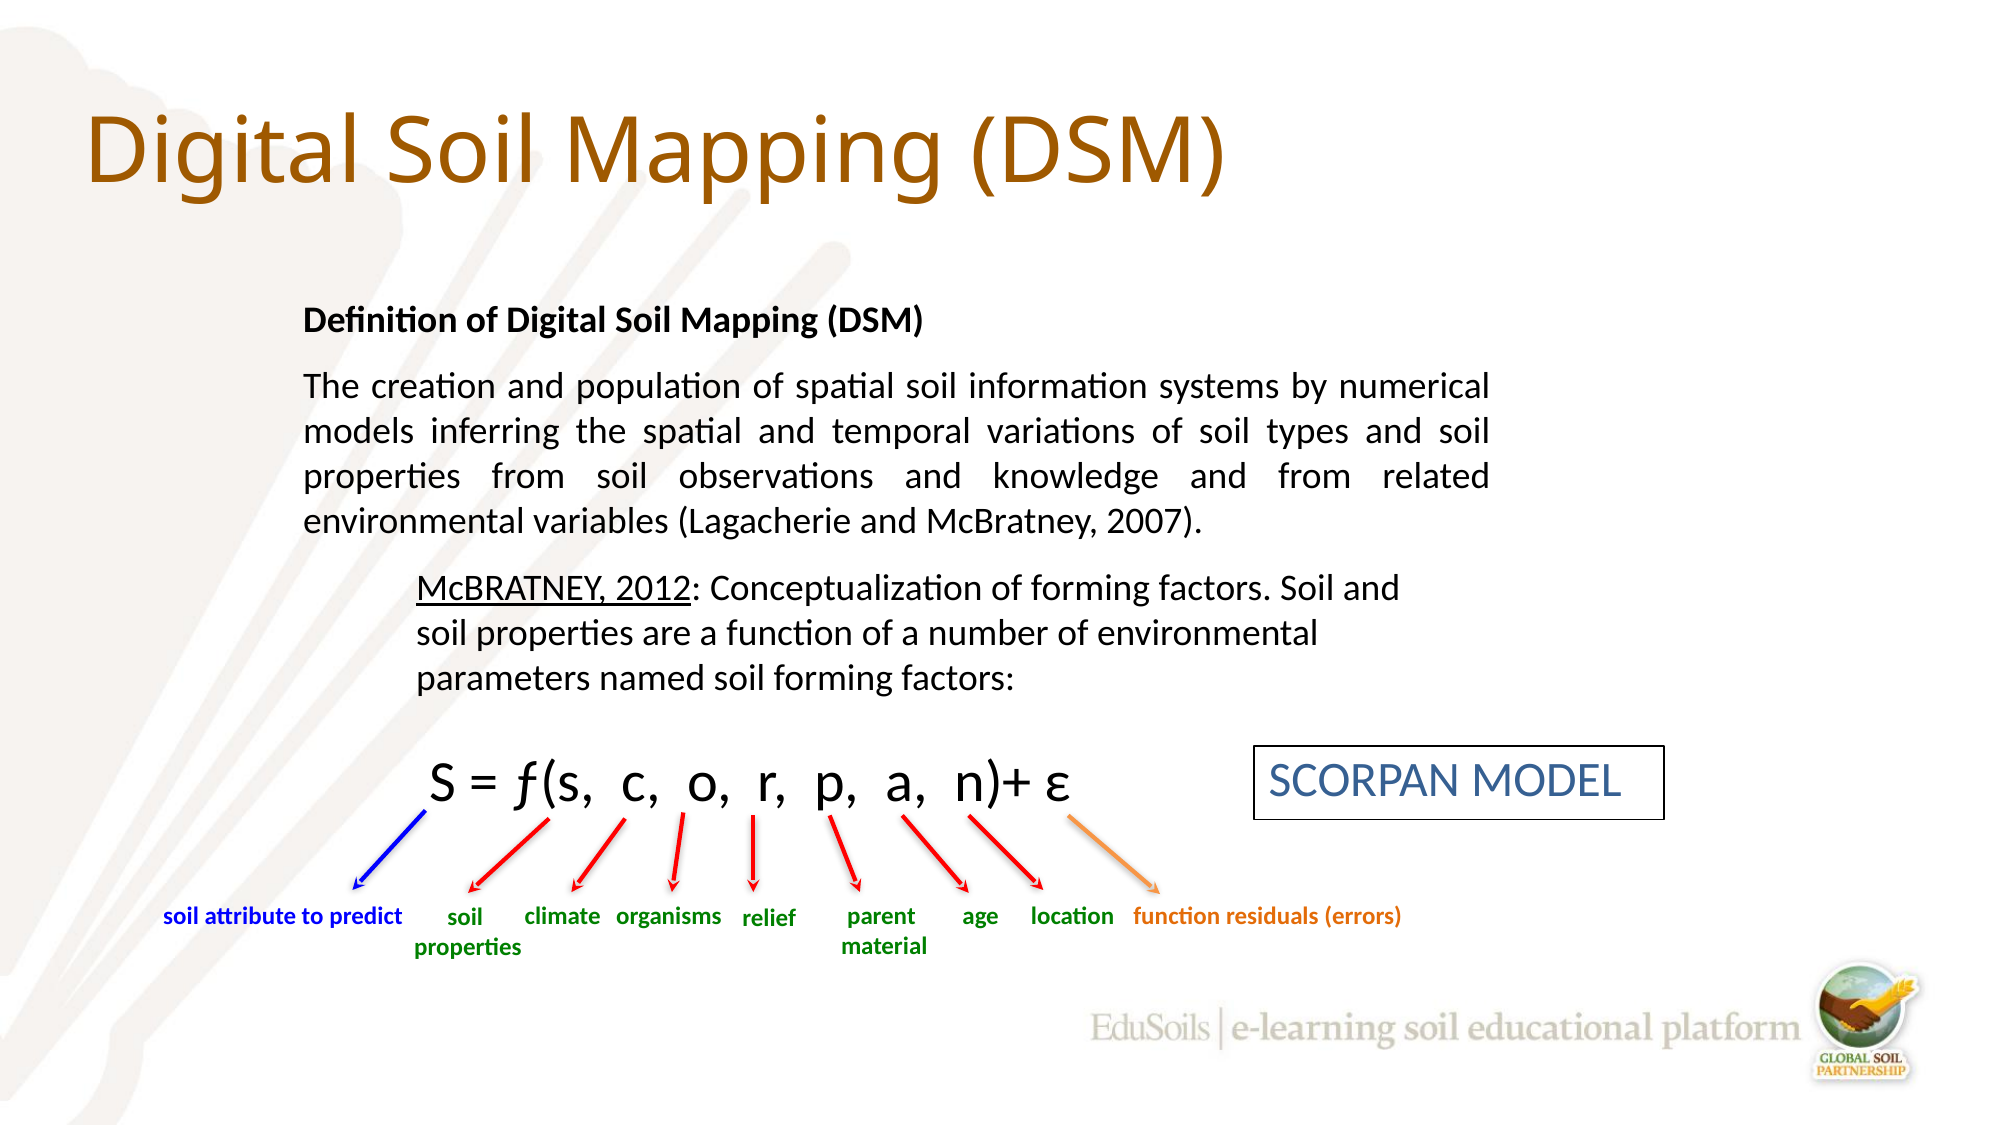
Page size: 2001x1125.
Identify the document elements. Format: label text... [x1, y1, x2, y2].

slide_number ‹#› [1853, 1019, 1974, 1106]
text_box McBRATNEY, 2012: Conceptualization of forming factors. Soil and soil properties are a function of a number of environmental parameters named soil forming factors: S = ƒ(s, c, o, r, p, a, n)+ ε [400, 555, 1427, 808]
text_box SCORPAN MODEL [1253, 746, 1664, 820]
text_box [147, 810, 1427, 979]
picture [0, 0, 2001, 1125]
title Digital Soil Mapping (DSM) [68, 75, 1932, 176]
text_box Definition of Digital Soil Mapping (DSM) The creation and population of spatial soil information systems by numerical models inferring the spatial and temporal variations of soil types and soil properties from soil observations and knowledge and from related environmental variables (Lagacherie and McBratney, 2007). [288, 287, 1507, 531]
